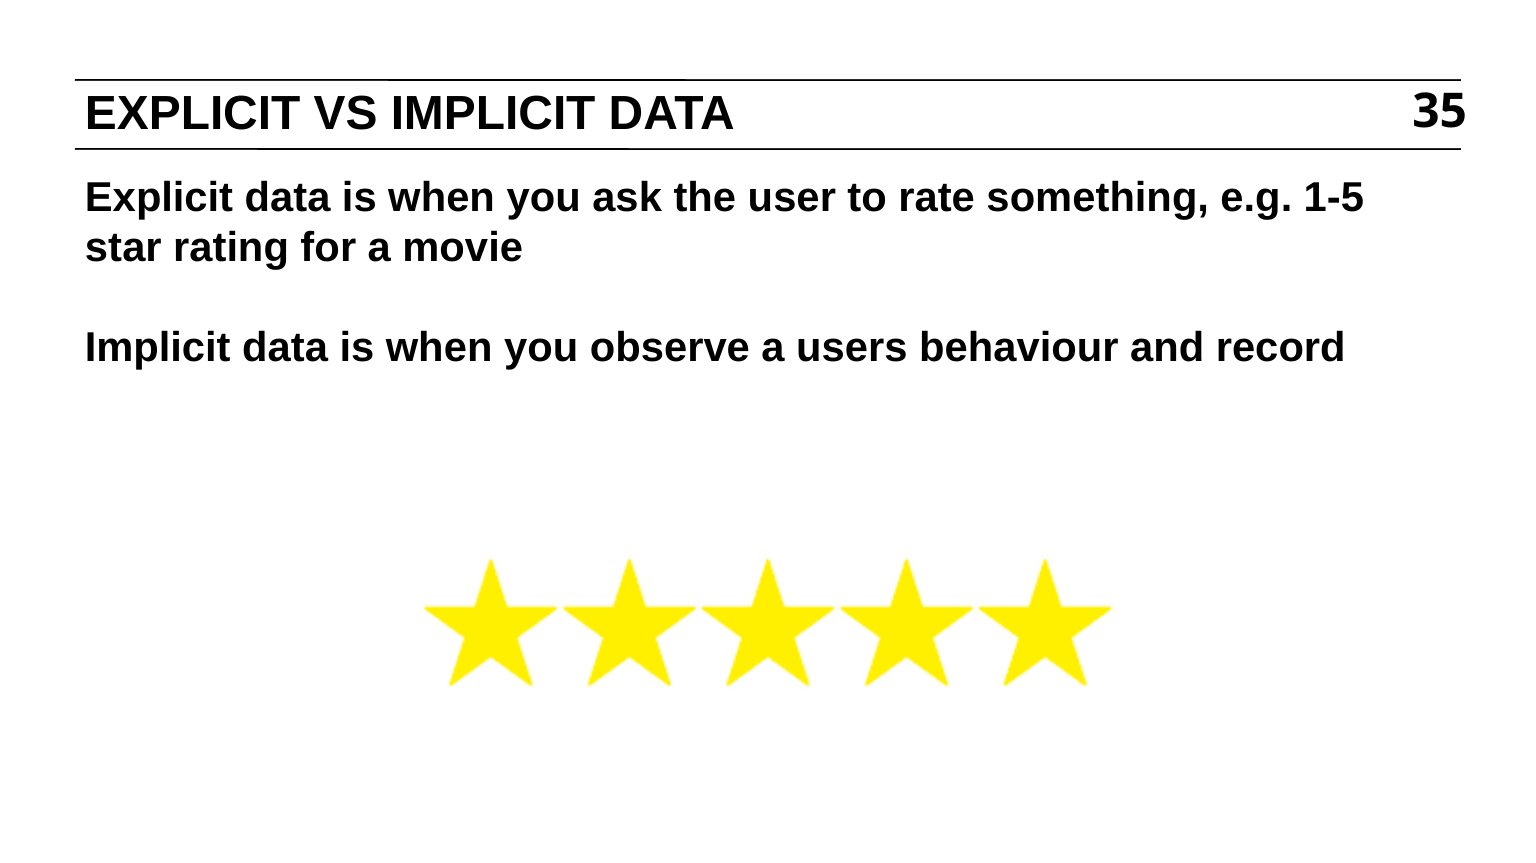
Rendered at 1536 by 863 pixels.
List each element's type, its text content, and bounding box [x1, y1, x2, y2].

title EXPLICIT VS IMPLICIT DATA [76, 82, 1369, 160]
slide_number 35 [1410, 83, 1470, 142]
picture [420, 467, 1116, 783]
list Explicit data is when you ask the user to rate something, e.g. 1-5 star rating for a movie Implicit data is when you observe a users behaviour and record [76, 160, 1460, 823]
